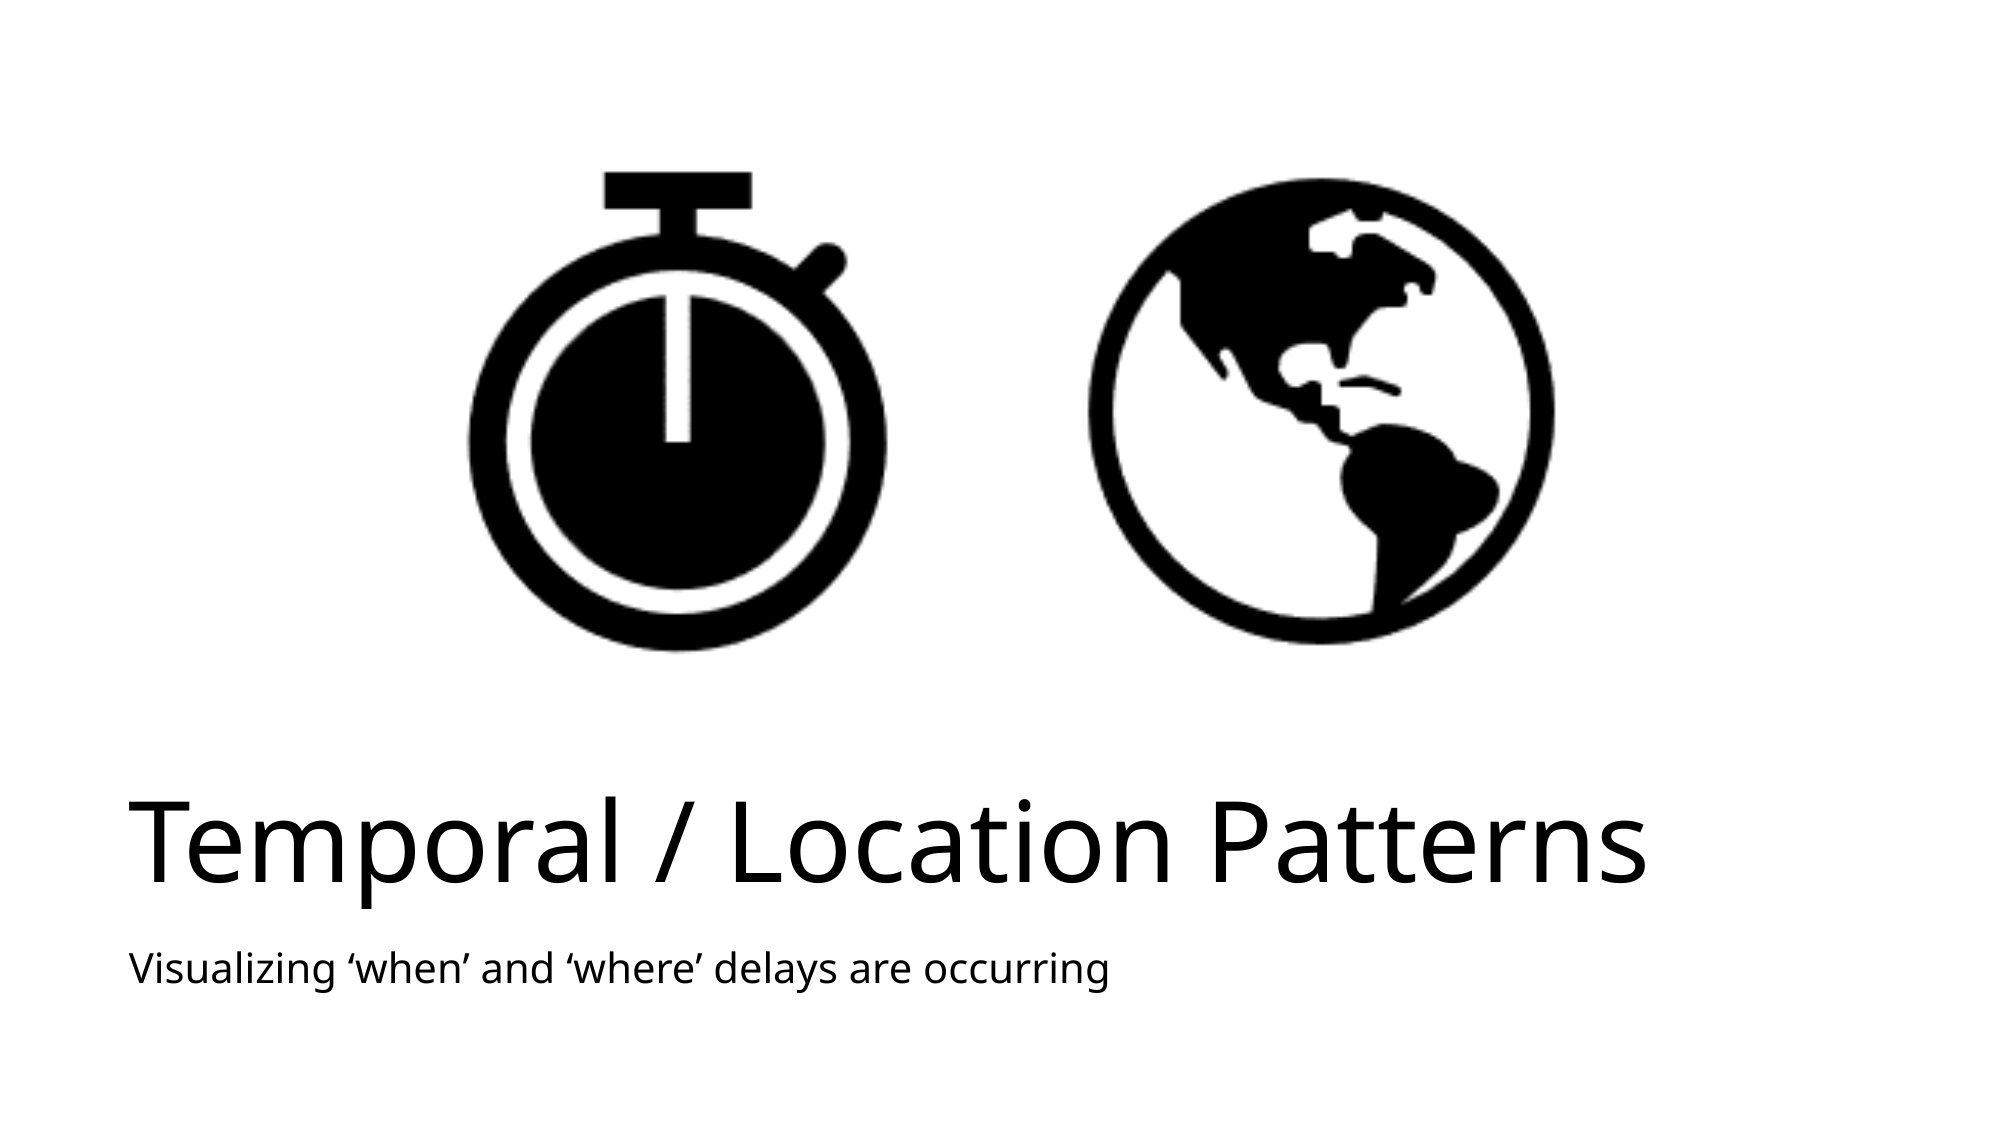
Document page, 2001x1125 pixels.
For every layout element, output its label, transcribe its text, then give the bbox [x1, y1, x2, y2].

picture [1028, 118, 1618, 708]
title Temporal / Location Patterns [114, 777, 1881, 930]
picture [384, 118, 974, 708]
list Visualizing ‘when’ and ‘where’ delays are occurring [114, 940, 1563, 1011]
